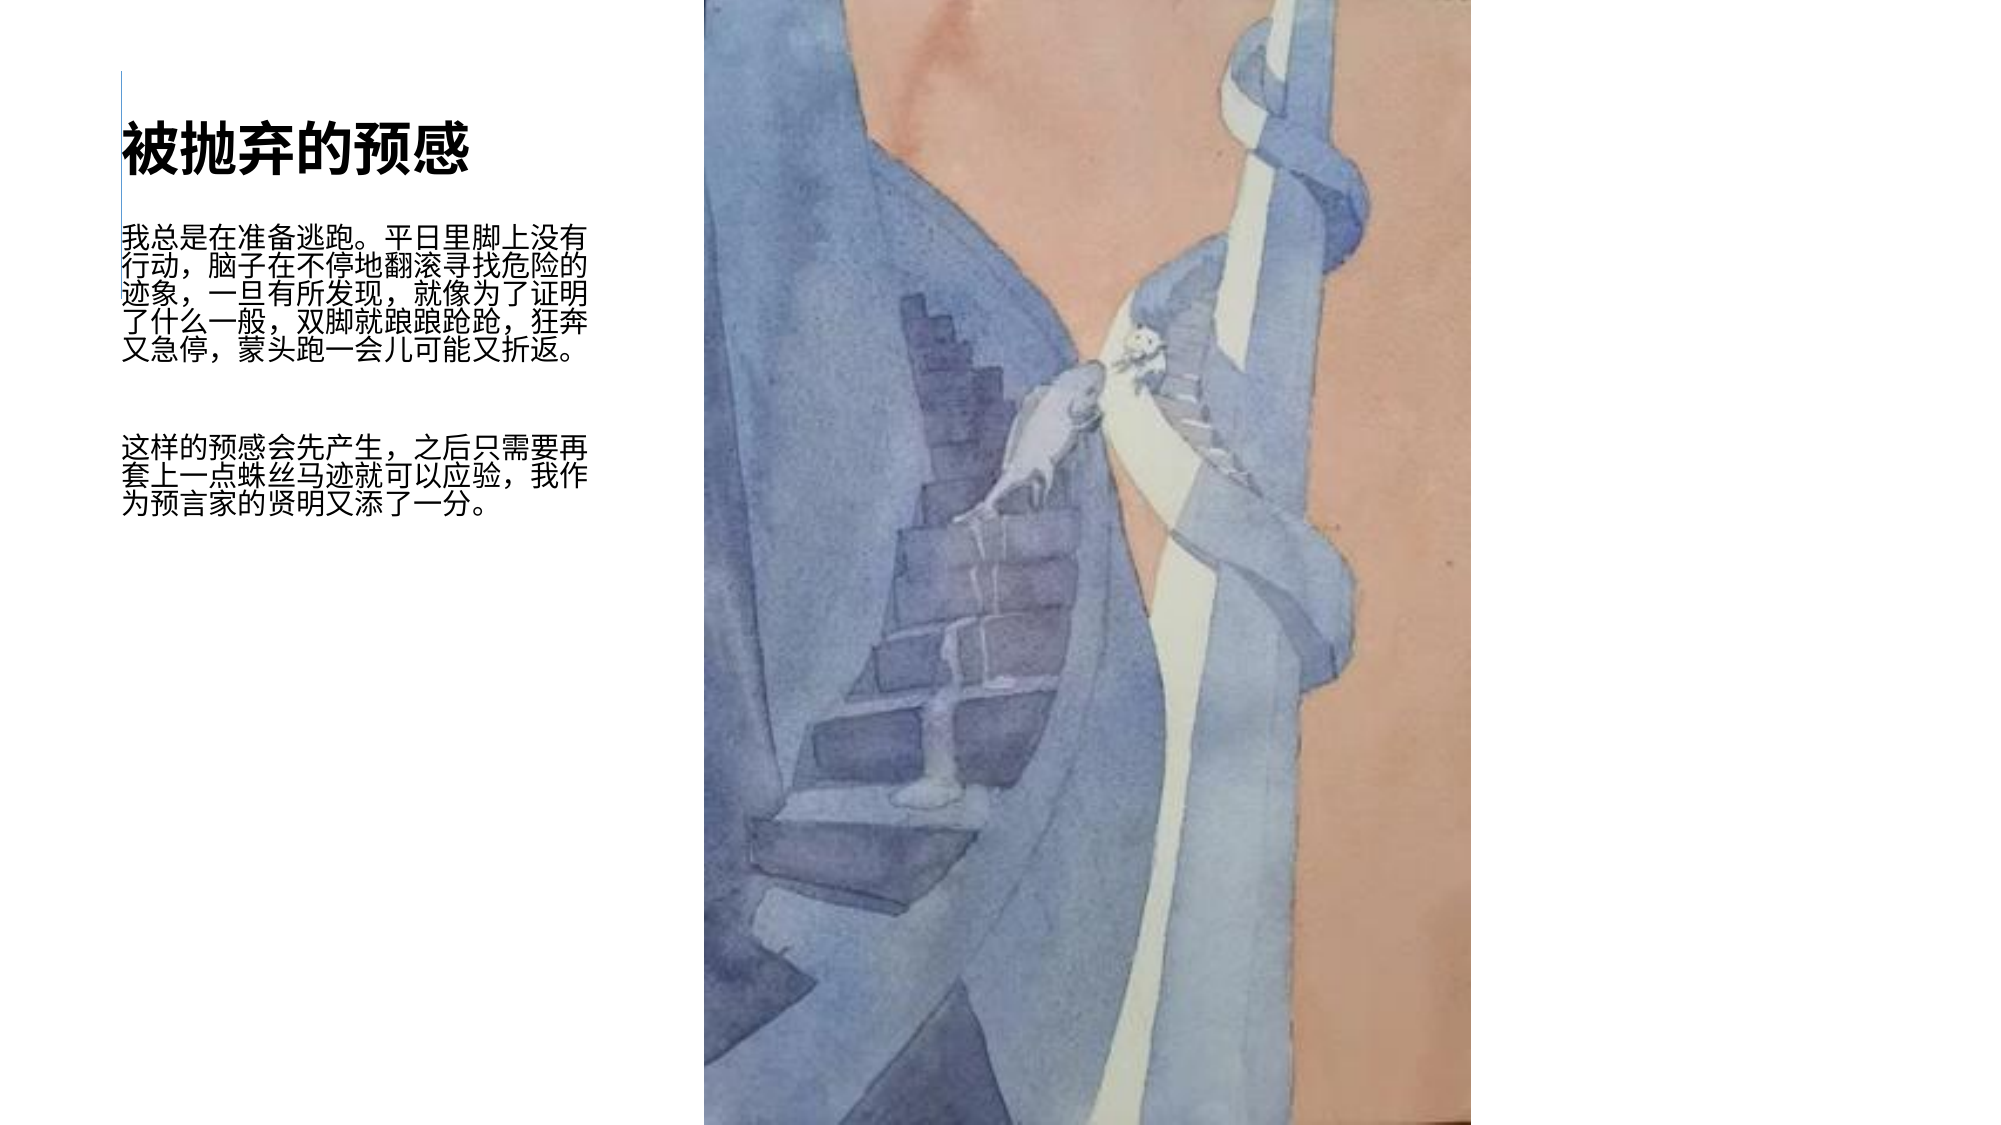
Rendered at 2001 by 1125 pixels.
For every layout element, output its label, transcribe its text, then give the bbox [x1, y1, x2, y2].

picture [704, 0, 1471, 1125]
title 被抛弃的预感 [106, 20, 704, 284]
list 我总是在准备逃跑。平日里脚上没有行动，脑子在不停地翻滚寻找危险的迹象，一旦有所发现，就像为了证明了什么一般，双脚就踉踉跄跄，狂奔又急停，蒙头跑一会儿可能又折返。 这样的预感会先产生，之后只需要再套上一点蛛丝马迹就可以应验，我作为预言家的贤明又添了一分。 [106, 218, 616, 1125]
